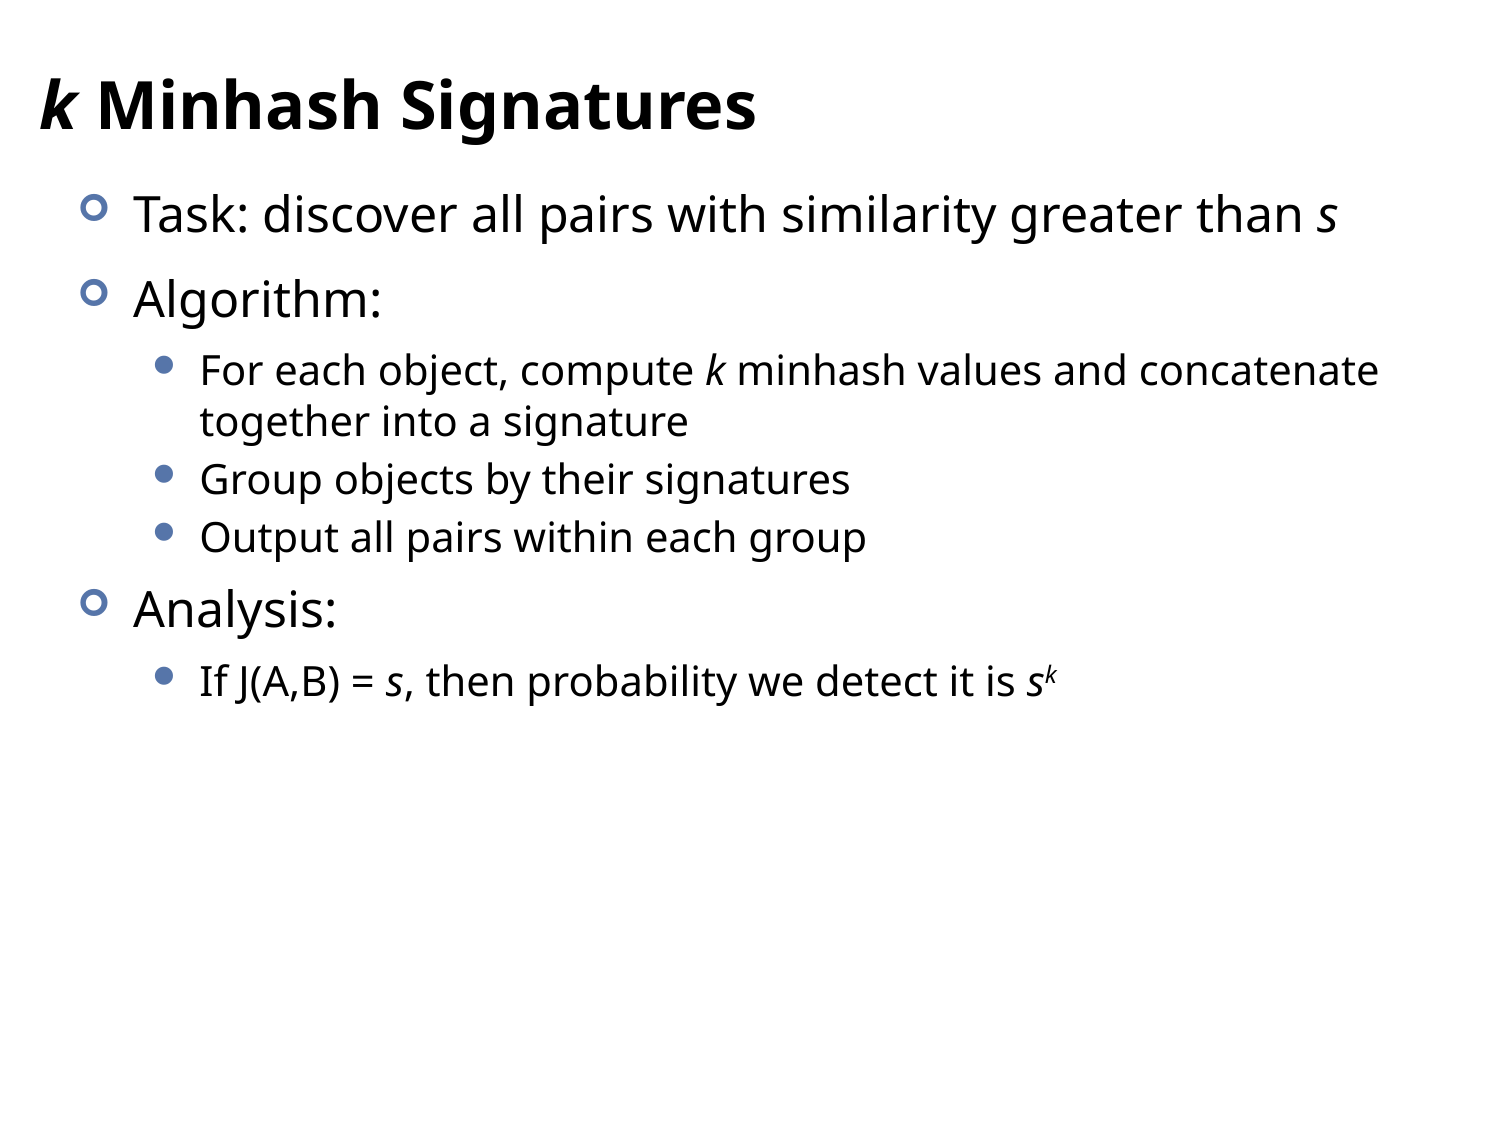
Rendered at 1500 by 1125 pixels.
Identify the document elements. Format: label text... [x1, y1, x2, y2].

title k Minhash Signatures [24, 18, 1451, 188]
list Task: discover all pairs with similarity greater than s Algorithm: For each object, compute k minhash values and concatenate together into a signature Group objects by their signatures Output all pairs within each group Analysis: If J(A,B) = s, then probability we detect it is sk [62, 174, 1451, 1013]
